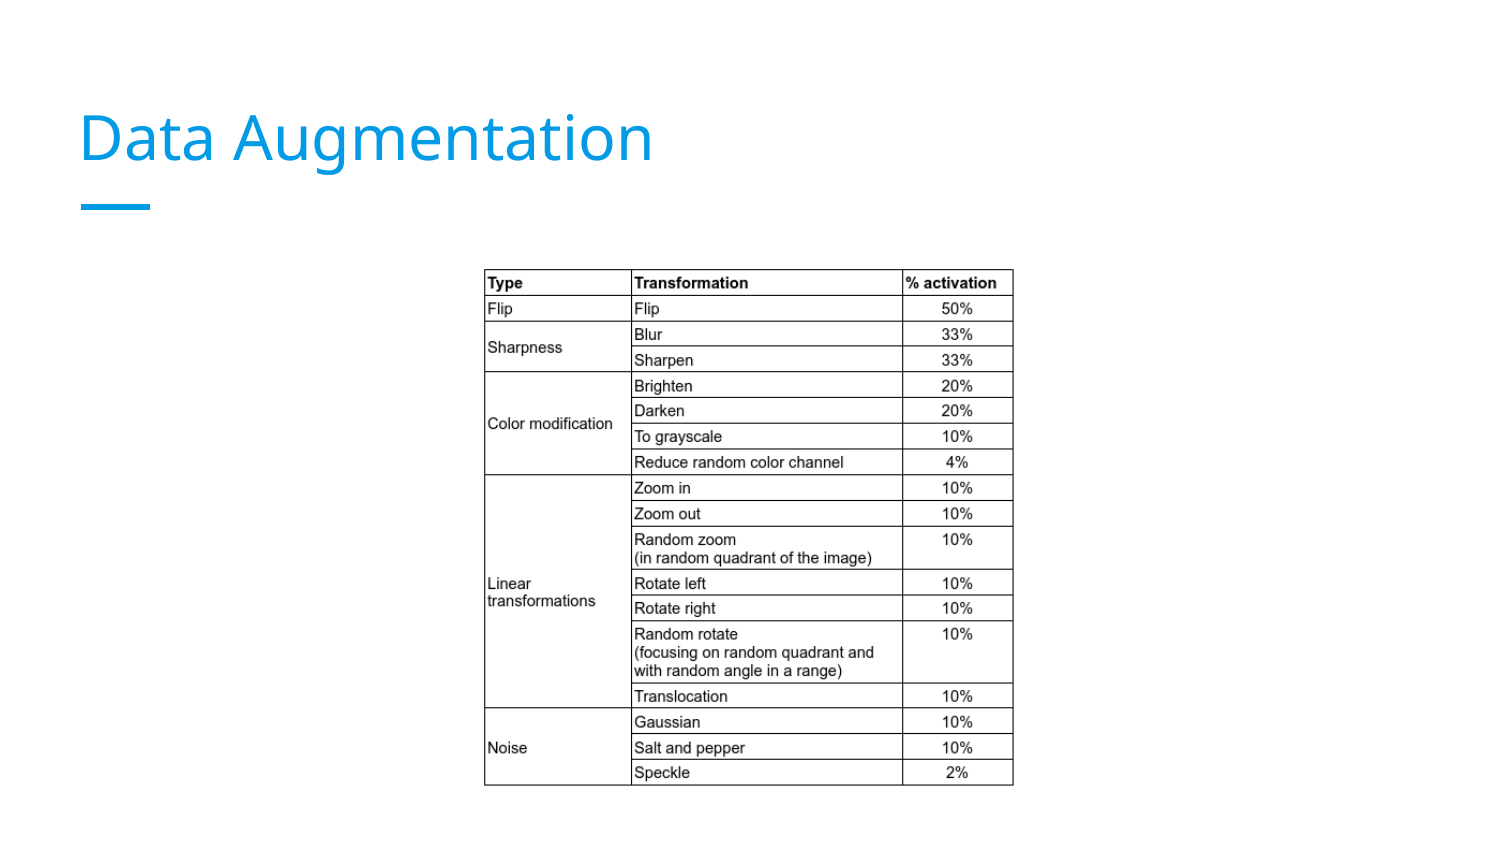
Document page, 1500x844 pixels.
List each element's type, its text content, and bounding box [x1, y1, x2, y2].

picture [480, 267, 1020, 791]
title Data Augmentation [63, 75, 1437, 188]
